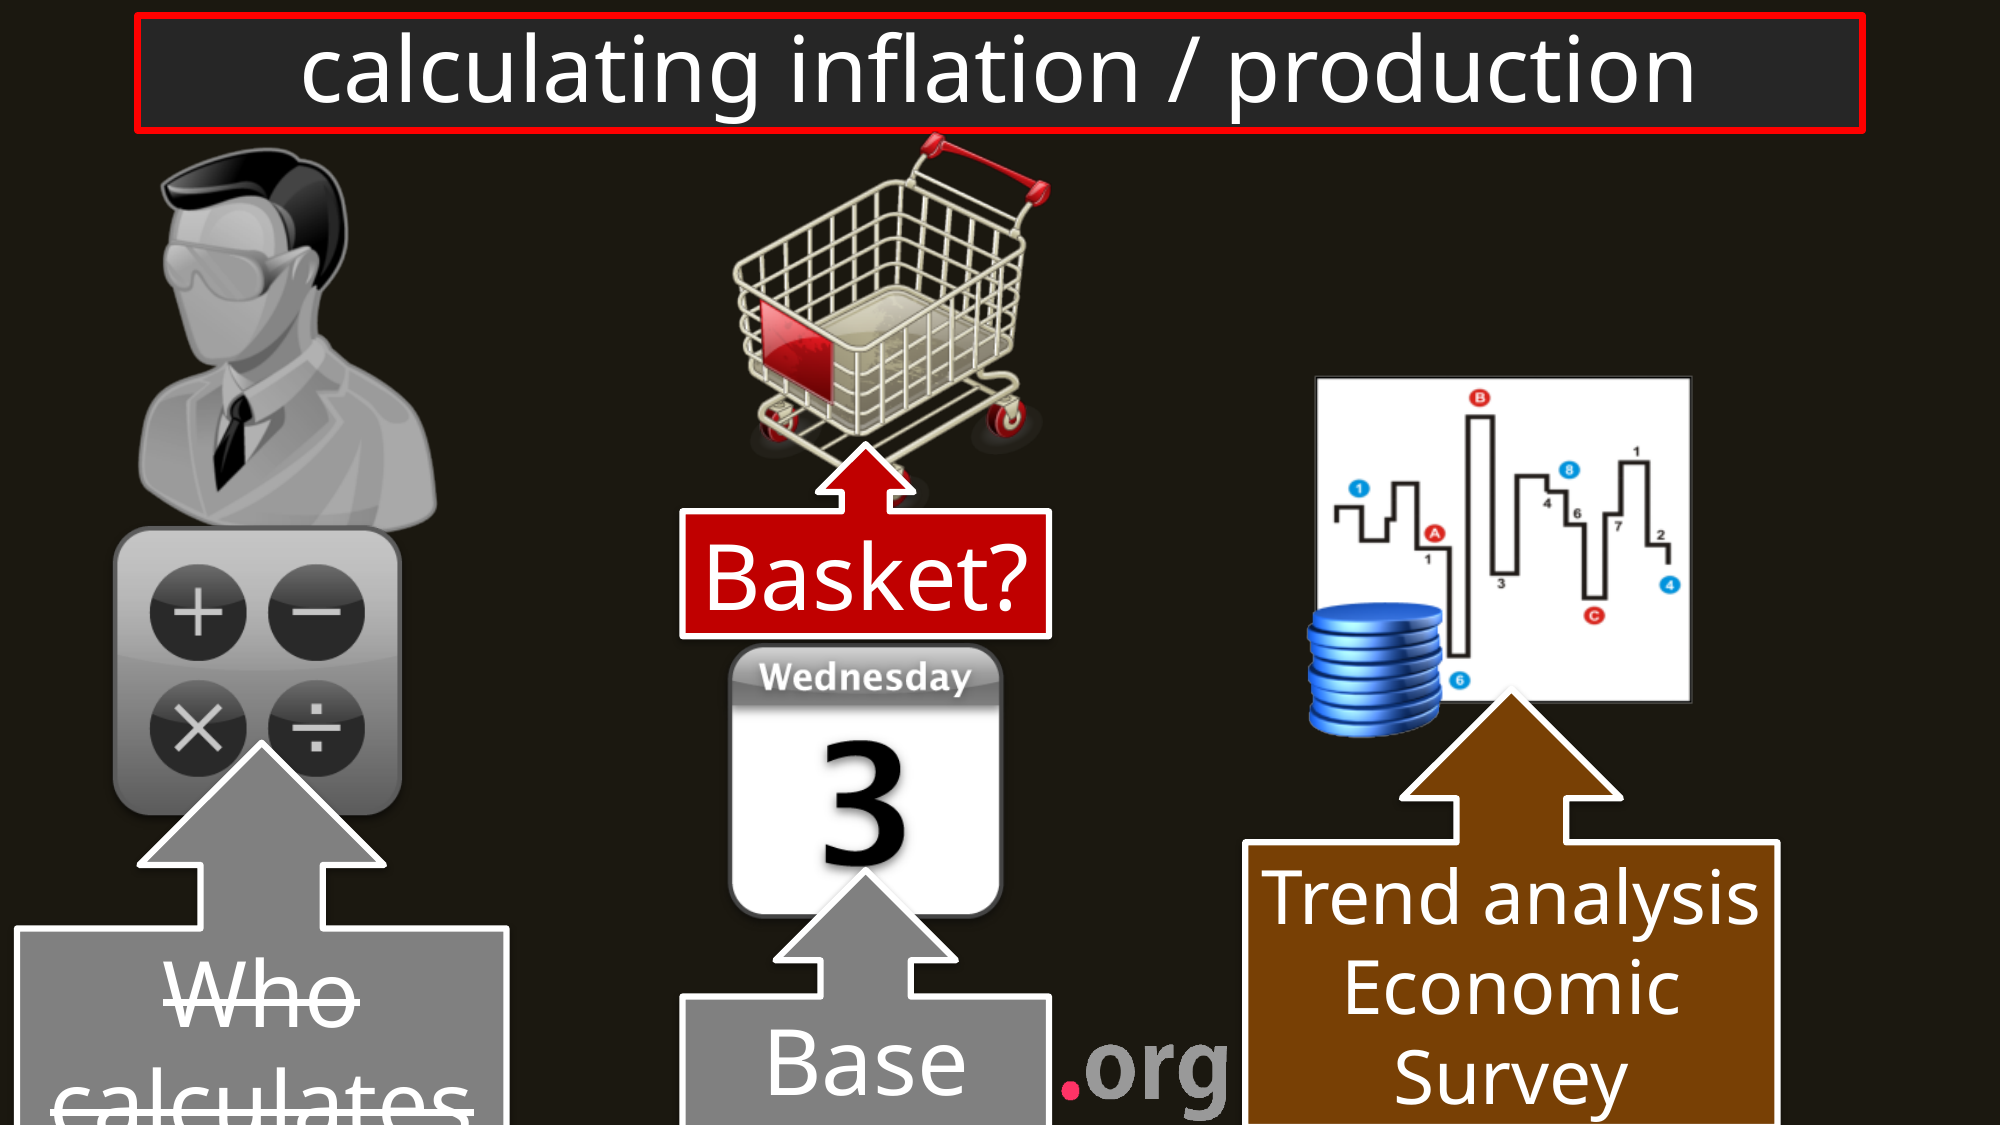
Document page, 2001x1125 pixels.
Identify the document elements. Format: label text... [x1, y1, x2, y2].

picture [717, 637, 1014, 934]
picture [72, 139, 473, 830]
picture [688, 120, 1089, 522]
text_box Basket? [679, 508, 1053, 640]
text_box Trend analysis Economic Survey [1242, 760, 1781, 1125]
picture [1297, 352, 1699, 753]
picture [1053, 1005, 1230, 1125]
title calculating inflation / production [134, 12, 1866, 134]
text_box Base year [679, 943, 1053, 1125]
text_box Who calculates? [13, 837, 510, 1125]
